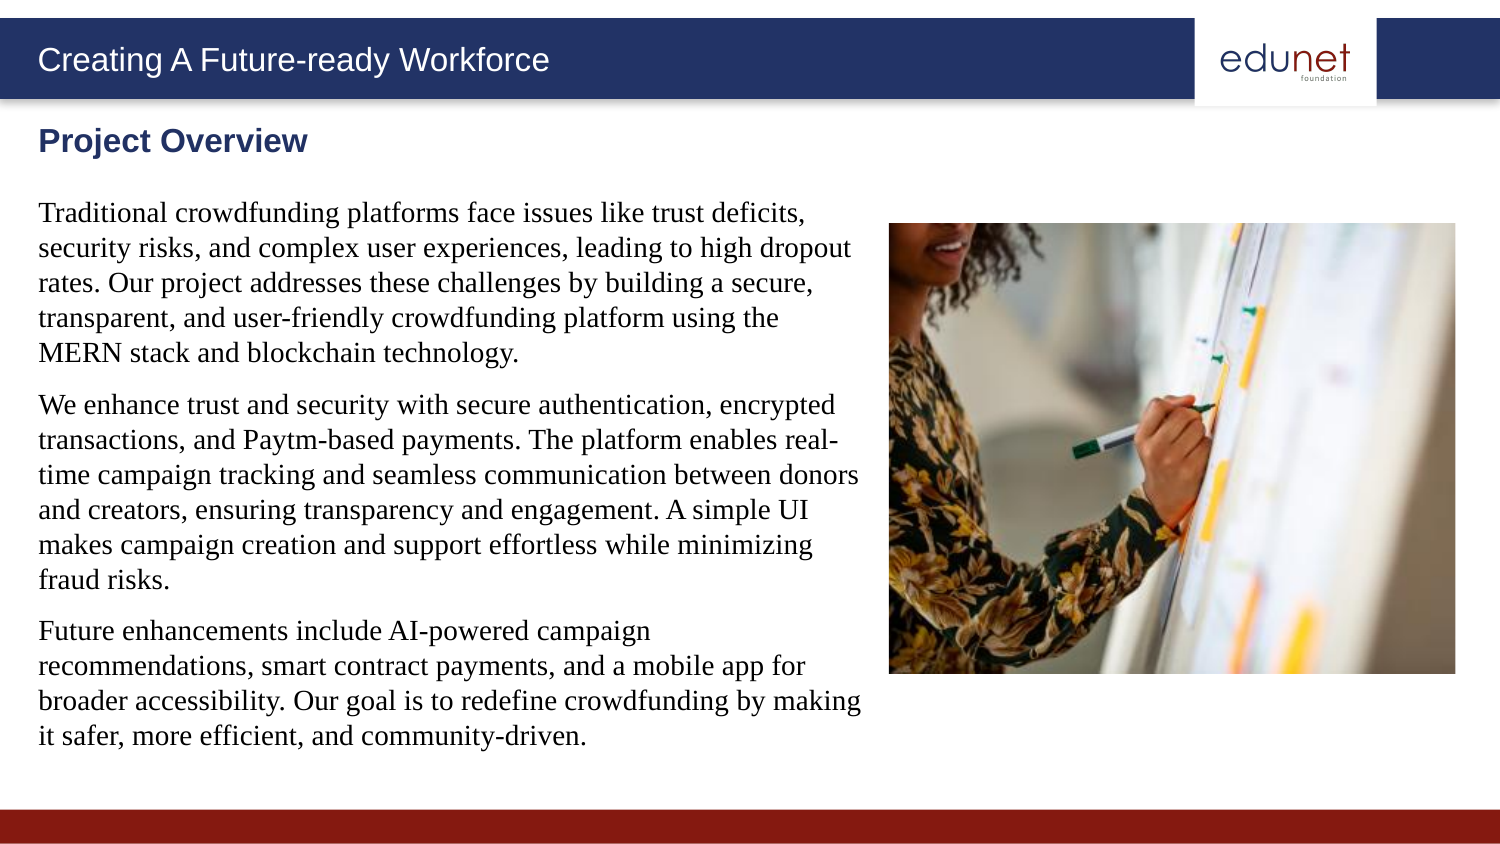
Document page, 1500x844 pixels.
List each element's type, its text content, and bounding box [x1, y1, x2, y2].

picture [1215, 38, 1356, 86]
picture [888, 222, 1456, 675]
text_box Traditional crowdfunding platforms face issues like trust deficits, security risks, and complex user experiences, leading to high dropout rates. Our project addresses these challenges by building a secure, transparent, and user-friendly crowdfunding platform using the MERN stack and blockchain technology. We enhance trust and security with secure authentication, encrypted transactions, and Paytm-based payments. The platform enables real-time campaign tracking and seamless communication between donors and creators, ensuring transparency and engagement. A simple UI makes campaign creation and support effortless while minimizing fraud risks. Future enhancements include AI-powered campaign recommendations, smart contract payments, and a mobile app for broader accessibility. Our goal is to redefine crowdfunding by making it safer, more efficient, and community-driven. [23, 186, 878, 759]
text_box Project Overview [23, 112, 750, 167]
